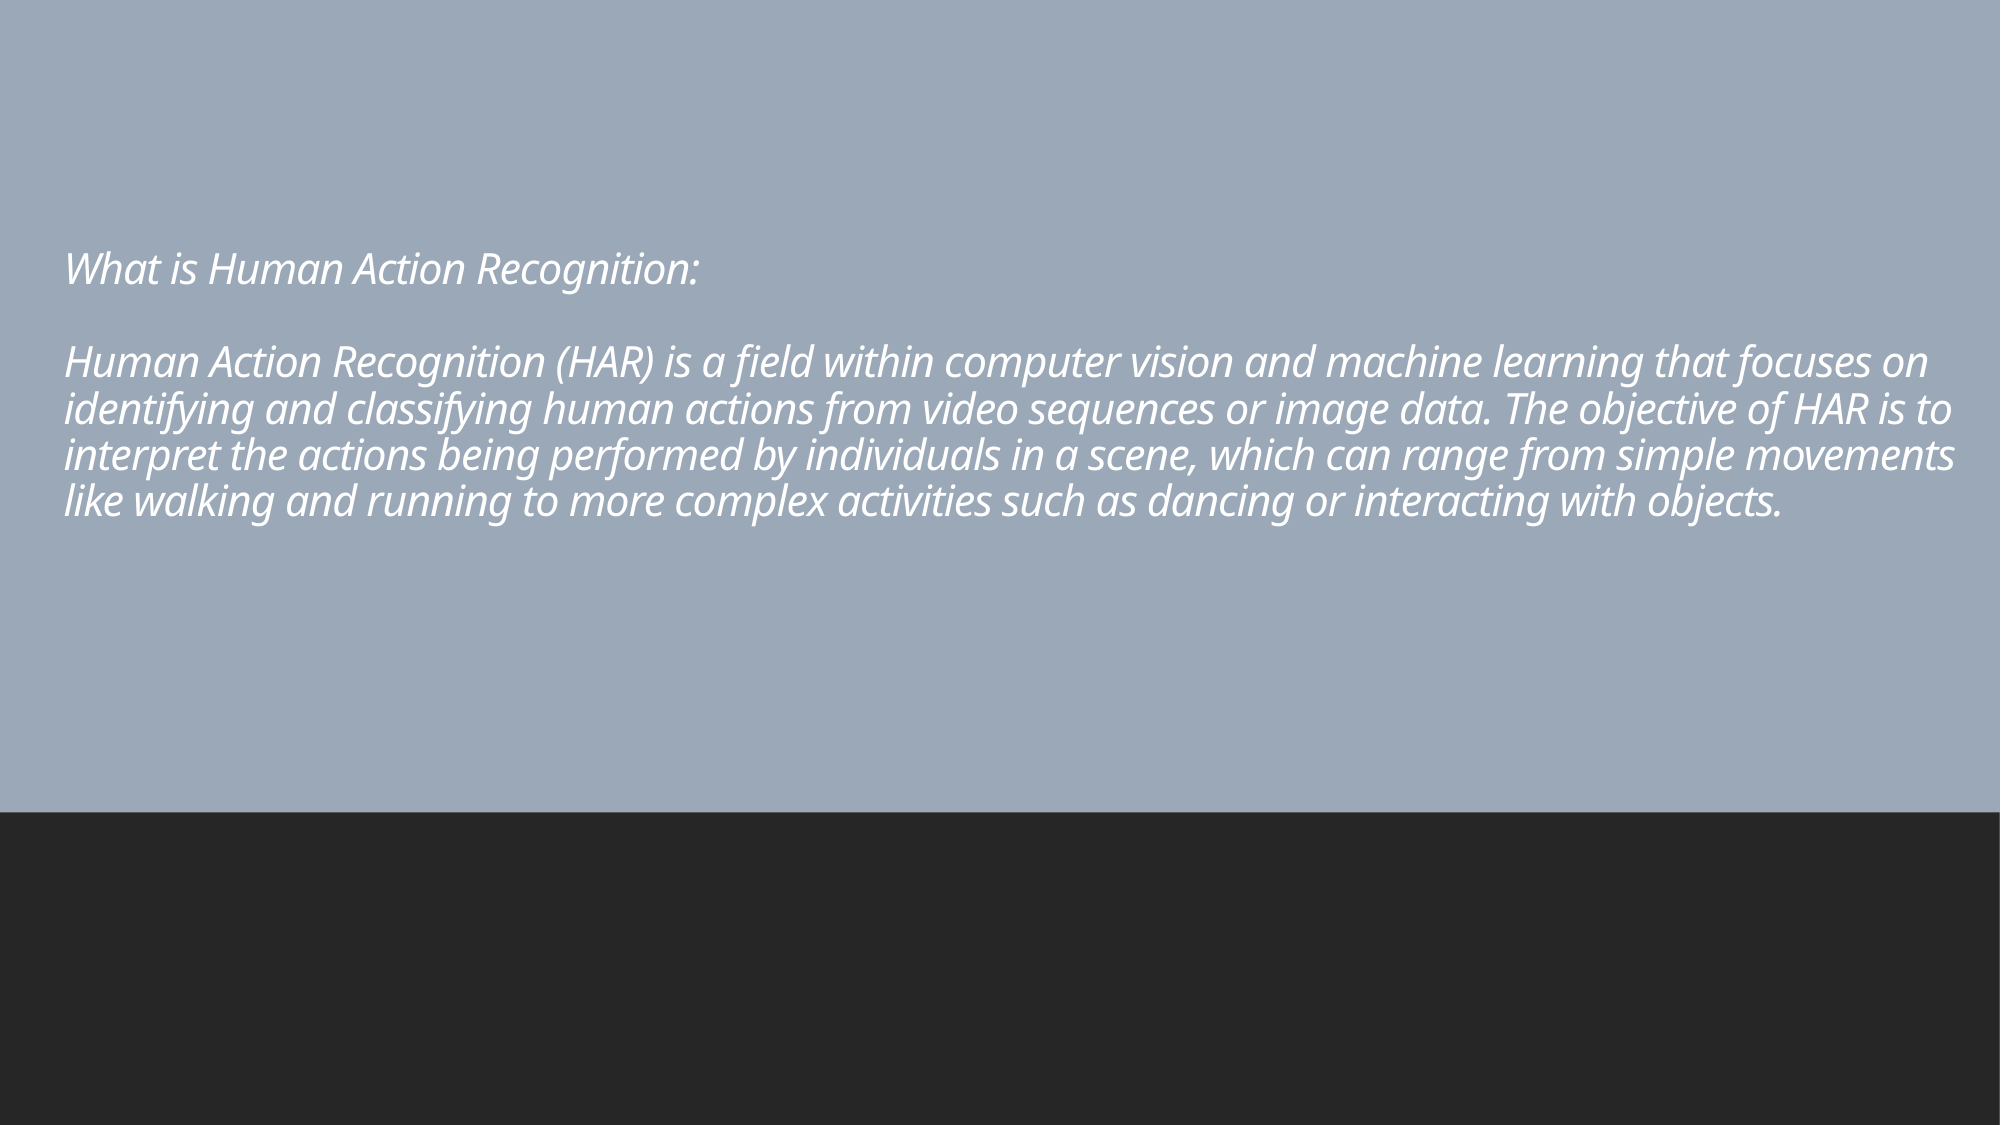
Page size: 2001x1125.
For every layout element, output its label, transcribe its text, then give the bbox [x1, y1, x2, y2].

text_box [0, 0, 2000, 811]
title What is Human Action Recognition: Human Action Recognition (HAR) is a field within computer vision and machine learning that focuses on identifying and classifying human actions from video sequences or image data. The objective of HAR is to interpret the actions being performed by individuals in a scene, which can range from simple movements like walking and running to more complex activities such as dancing or interacting with objects. [48, 228, 2000, 811]
text_box [0, 811, 2000, 1125]
